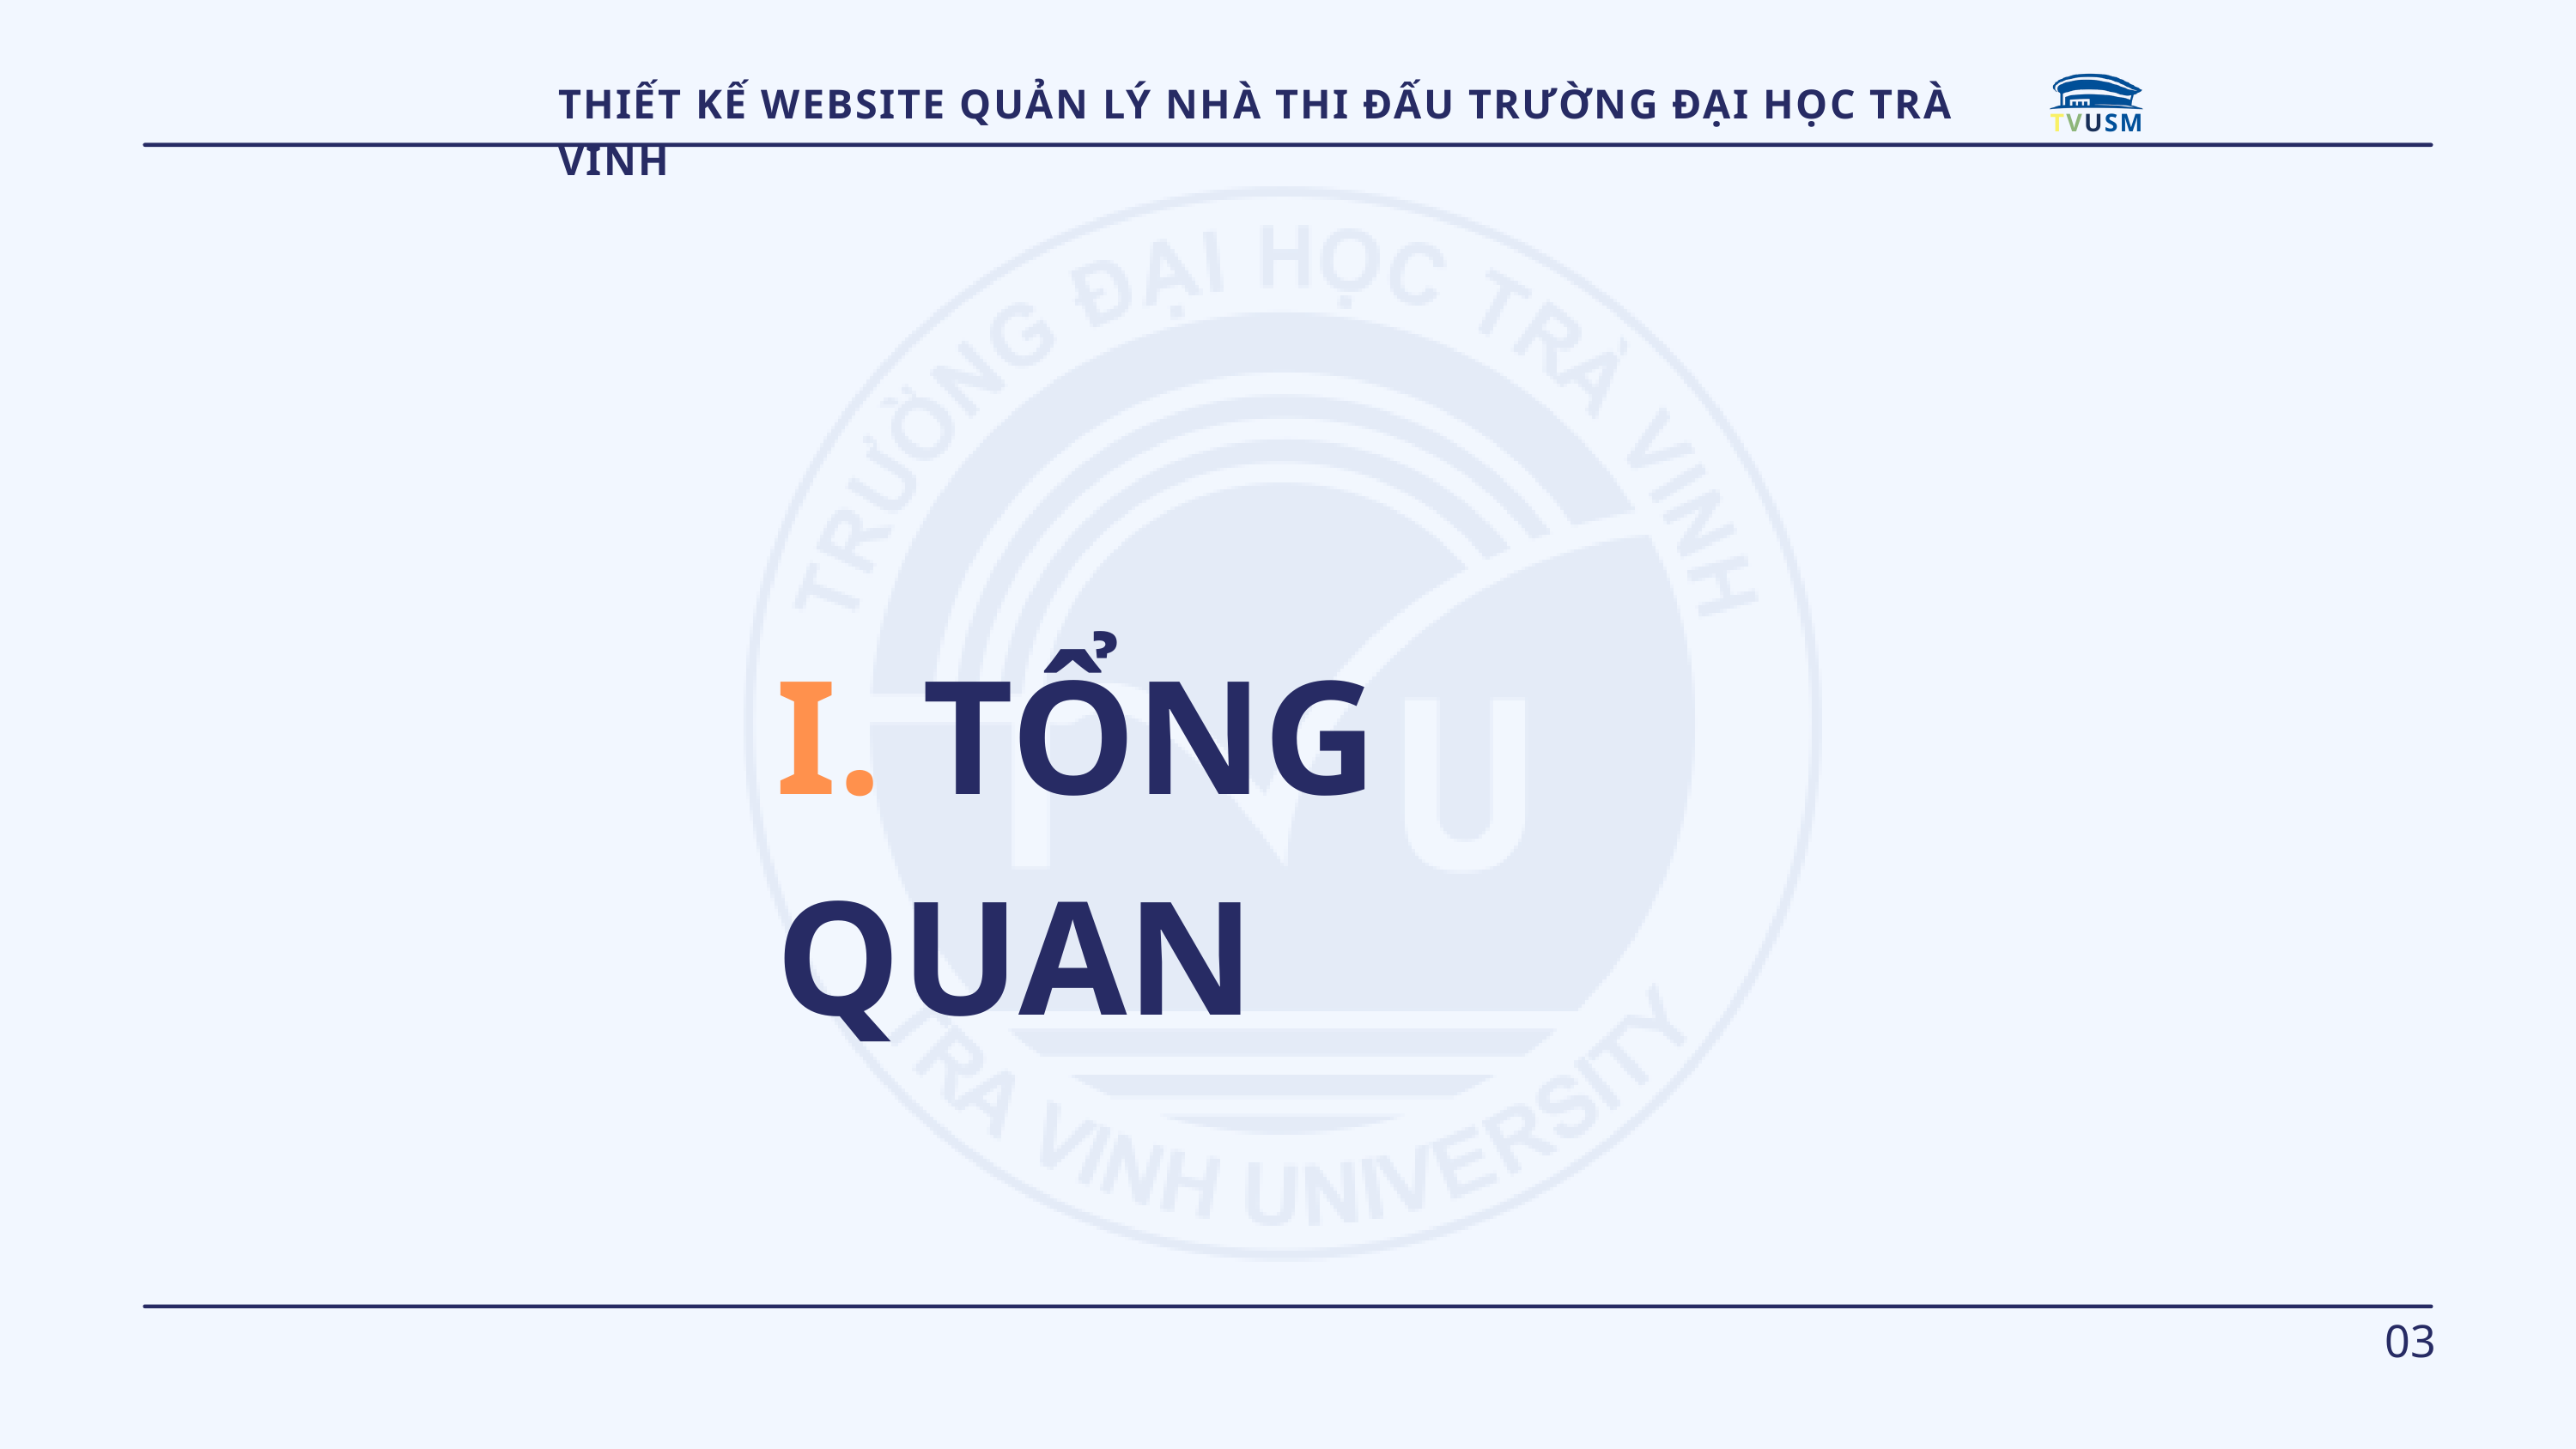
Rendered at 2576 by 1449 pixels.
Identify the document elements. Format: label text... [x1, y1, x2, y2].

text_box THIẾT KẾ WEBSITE QUẢN LÝ NHÀ THI ĐẤU TRƯỜNG ĐẠI HỌC TRÀ VINH [558, 70, 2006, 184]
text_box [2031, 70, 2161, 136]
text_box [743, 186, 1833, 1262]
text_box I. TỔNG QUAN [775, 605, 1801, 1047]
text_box 03 [2385, 1303, 2464, 1367]
